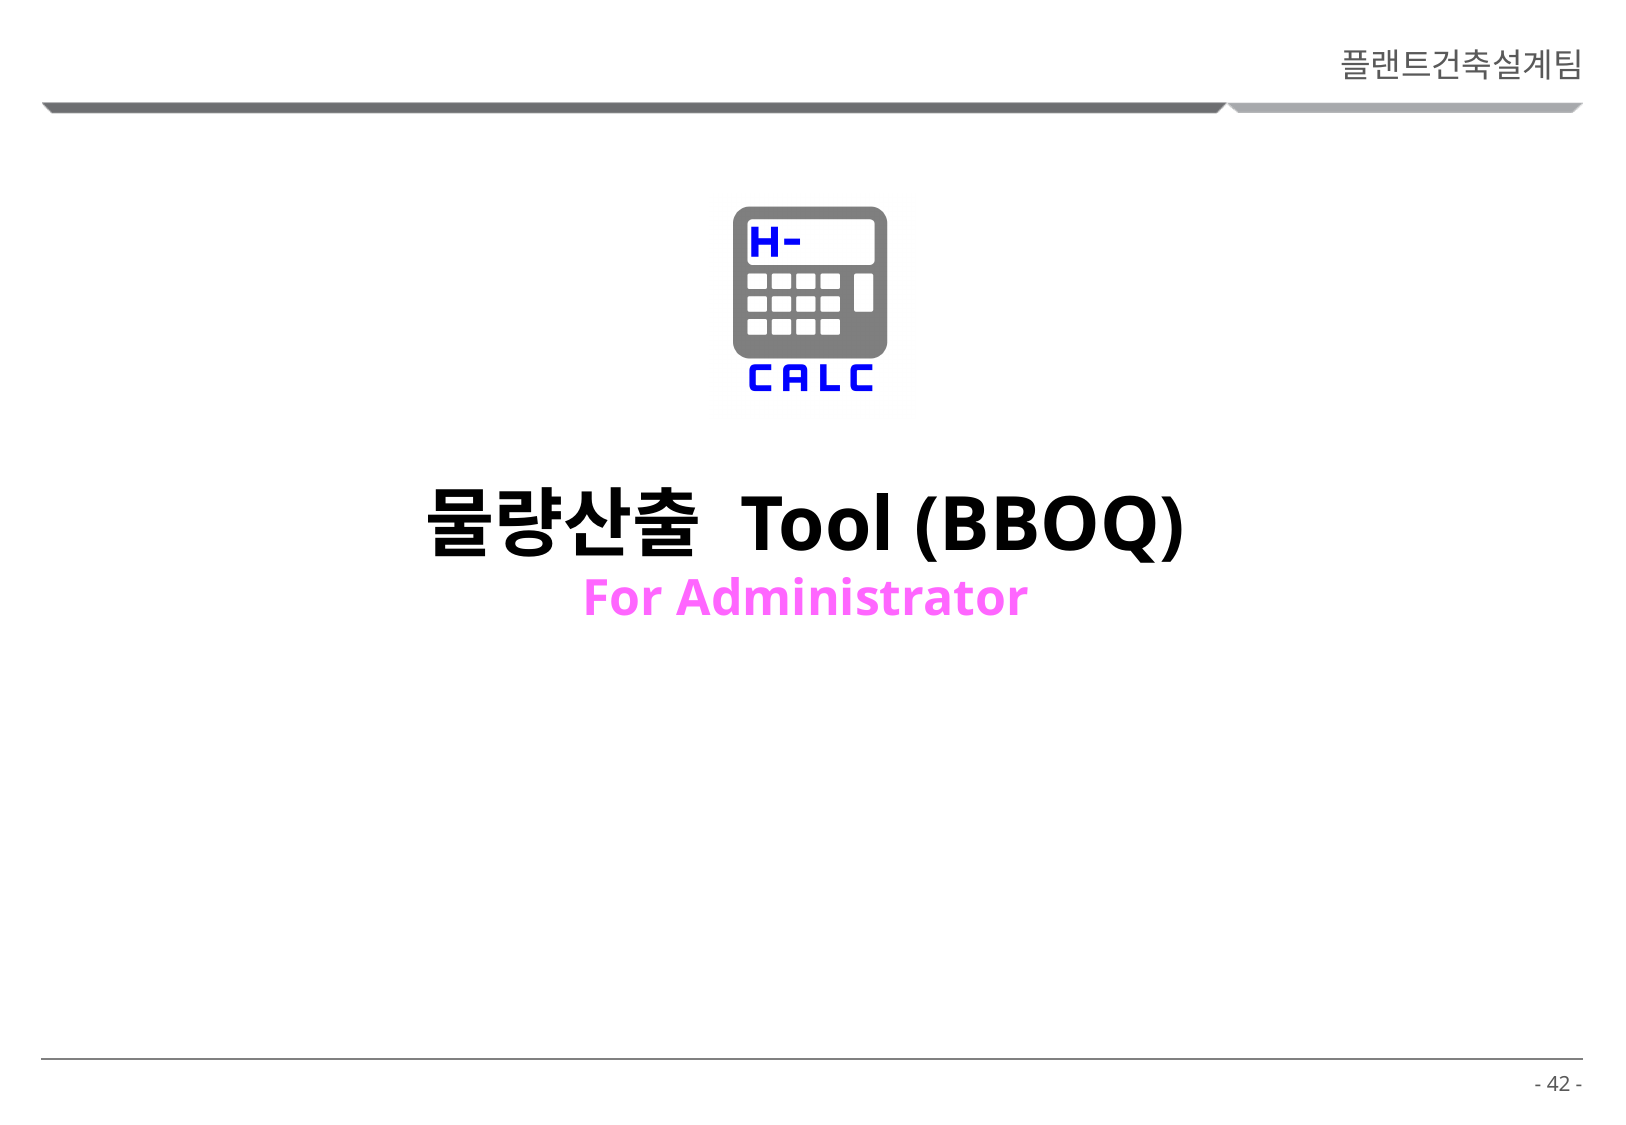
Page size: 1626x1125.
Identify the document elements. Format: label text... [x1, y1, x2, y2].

text_box 물량산출 Tool (BBOQ) For Administrator [29, 467, 1583, 633]
picture [709, 193, 916, 420]
text_box 플랜트건축설계팀 [1339, 43, 1584, 84]
picture [42, 102, 1583, 114]
